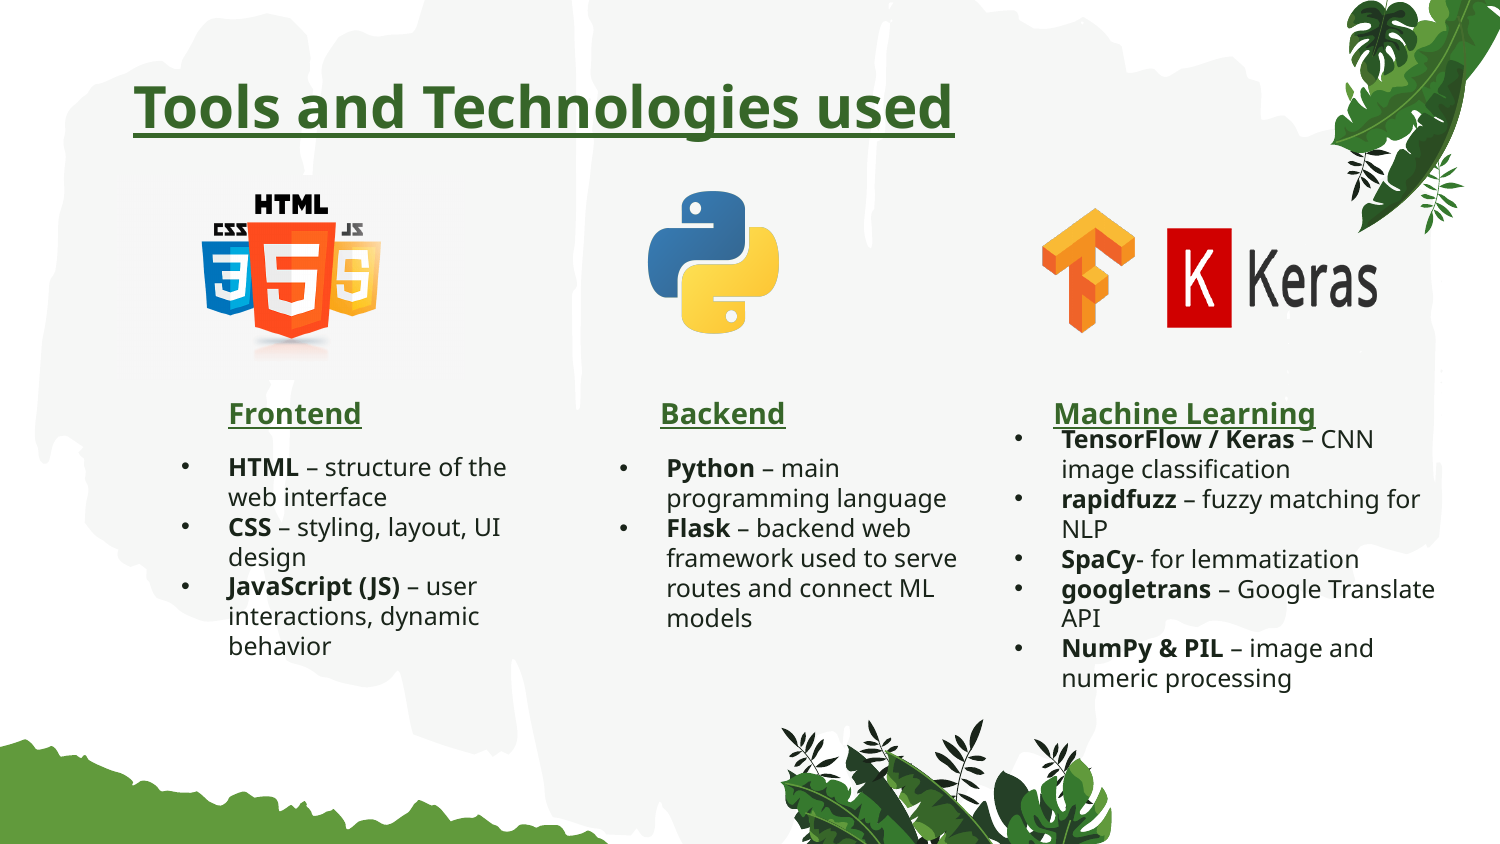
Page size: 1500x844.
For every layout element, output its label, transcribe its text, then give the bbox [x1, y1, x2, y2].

subtitle Backend [537, 380, 909, 437]
subtitle TensorFlow / Keras – CNN image classification rapidfuzz – fuzzy matching for NLP SpaCy- for lemmatization googletrans – Google Translate API NumPy & PIL – image and numeric processing [999, 380, 1465, 738]
subtitle Frontend [109, 380, 481, 437]
picture [594, 189, 833, 336]
picture [975, 141, 1500, 415]
title Tools and Technologies used [118, 55, 1382, 150]
subtitle HTML – structure of the web interface CSS – styling, layout, UI design JavaScript (JS) – user interactions, dynamic behavior [166, 488, 538, 706]
subtitle Python – main programming language Flask – backend web framework used to serve routes and connect ML models [604, 460, 976, 678]
picture [117, 175, 465, 380]
